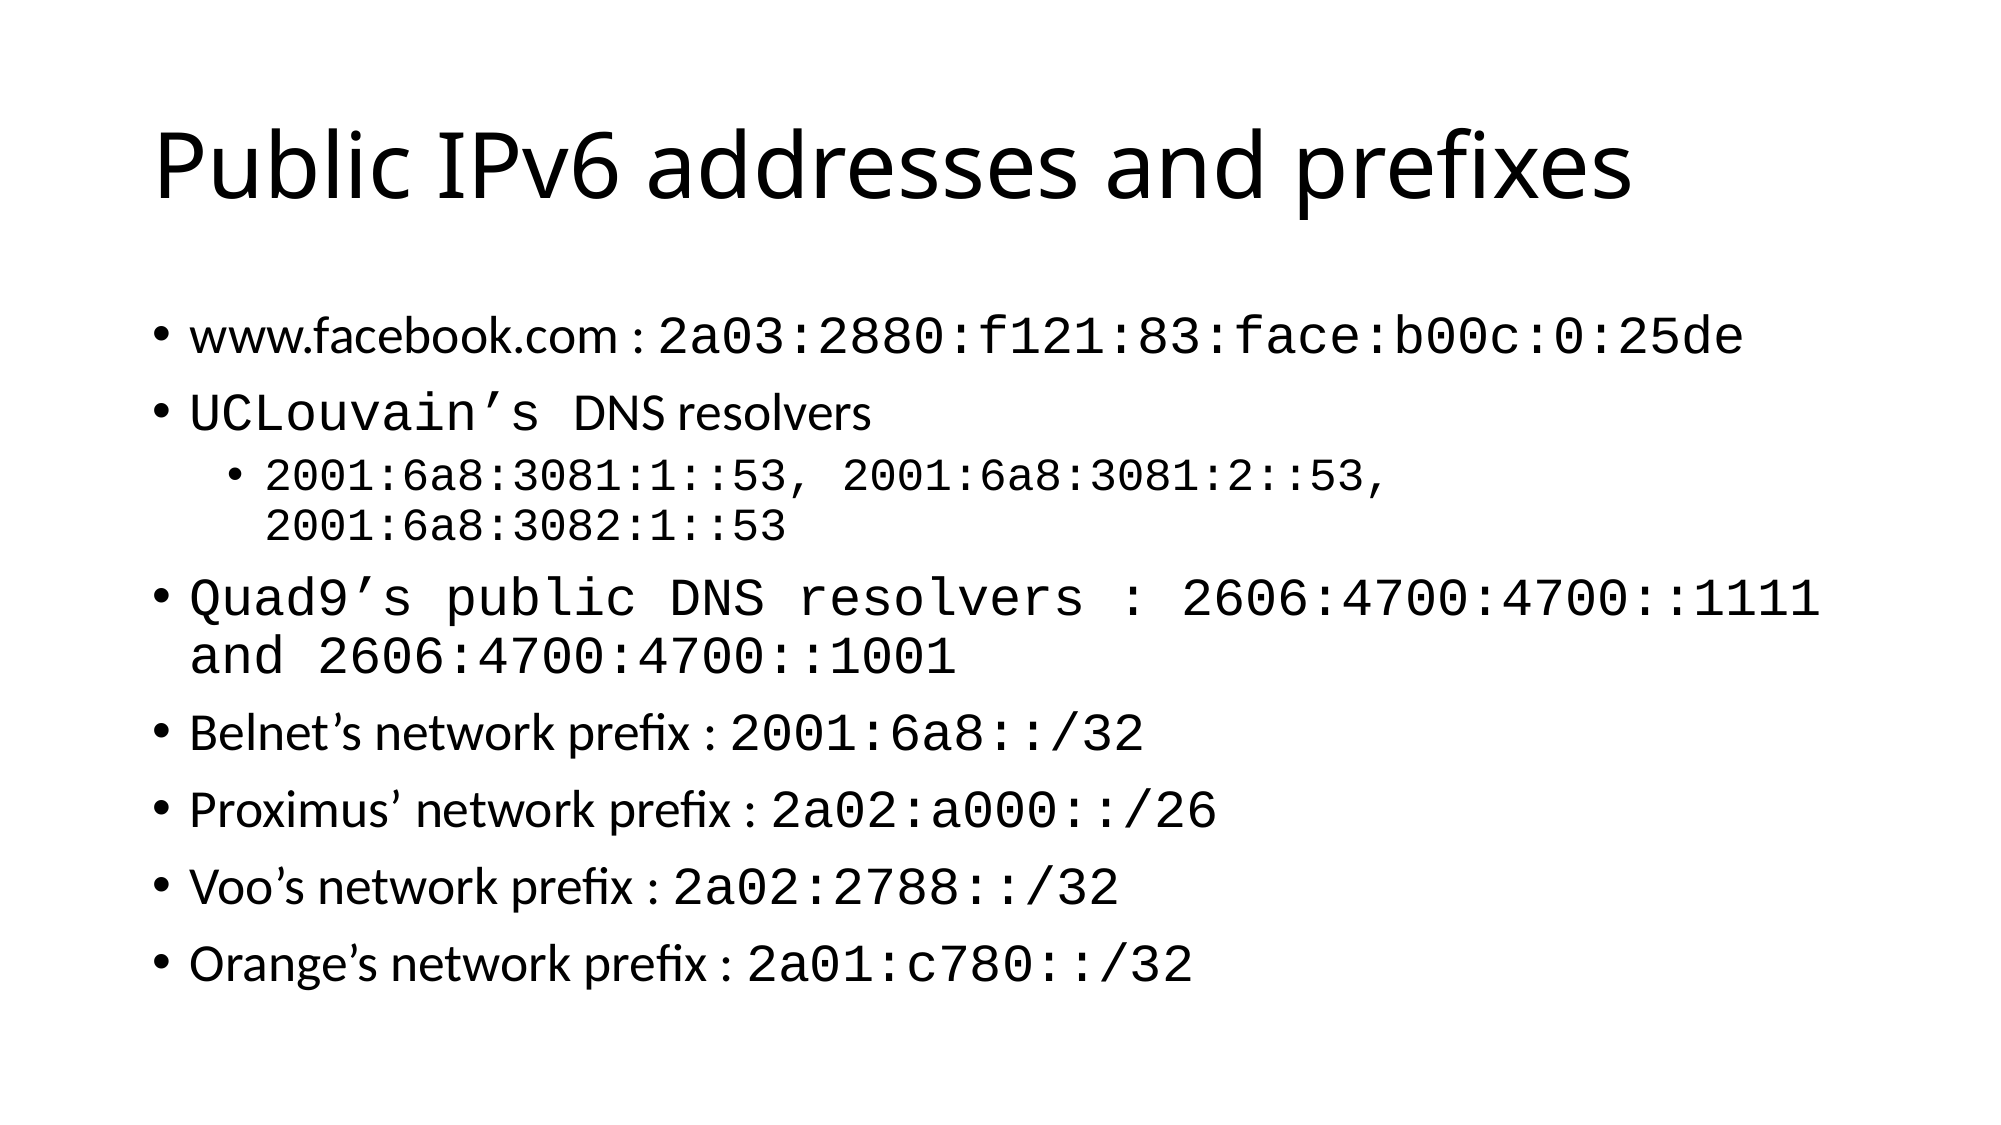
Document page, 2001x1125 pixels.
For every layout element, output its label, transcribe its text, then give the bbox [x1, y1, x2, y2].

list www.facebook.com : 2a03:2880:f121:83:face:b00c:0:25de UCLouvain’s DNS resolvers 2001:6a8:3081:1::53, 2001:6a8:3081:2::53, 2001:6a8:3082:1::53 Quad9’s public DNS resolvers : 2606:4700:4700::1111 and 2606:4700:4700::1001 Belnet’s network prefix : 2001:6a8::/32 Proximus’ network prefix : 2a02:a000::/26 Voo’s network prefix : 2a02:2788::/32 Orange’s network prefix : 2a01:c780::/32 [137, 299, 1863, 1014]
title Public IPv6 addresses and prefixes [137, 59, 1863, 278]
